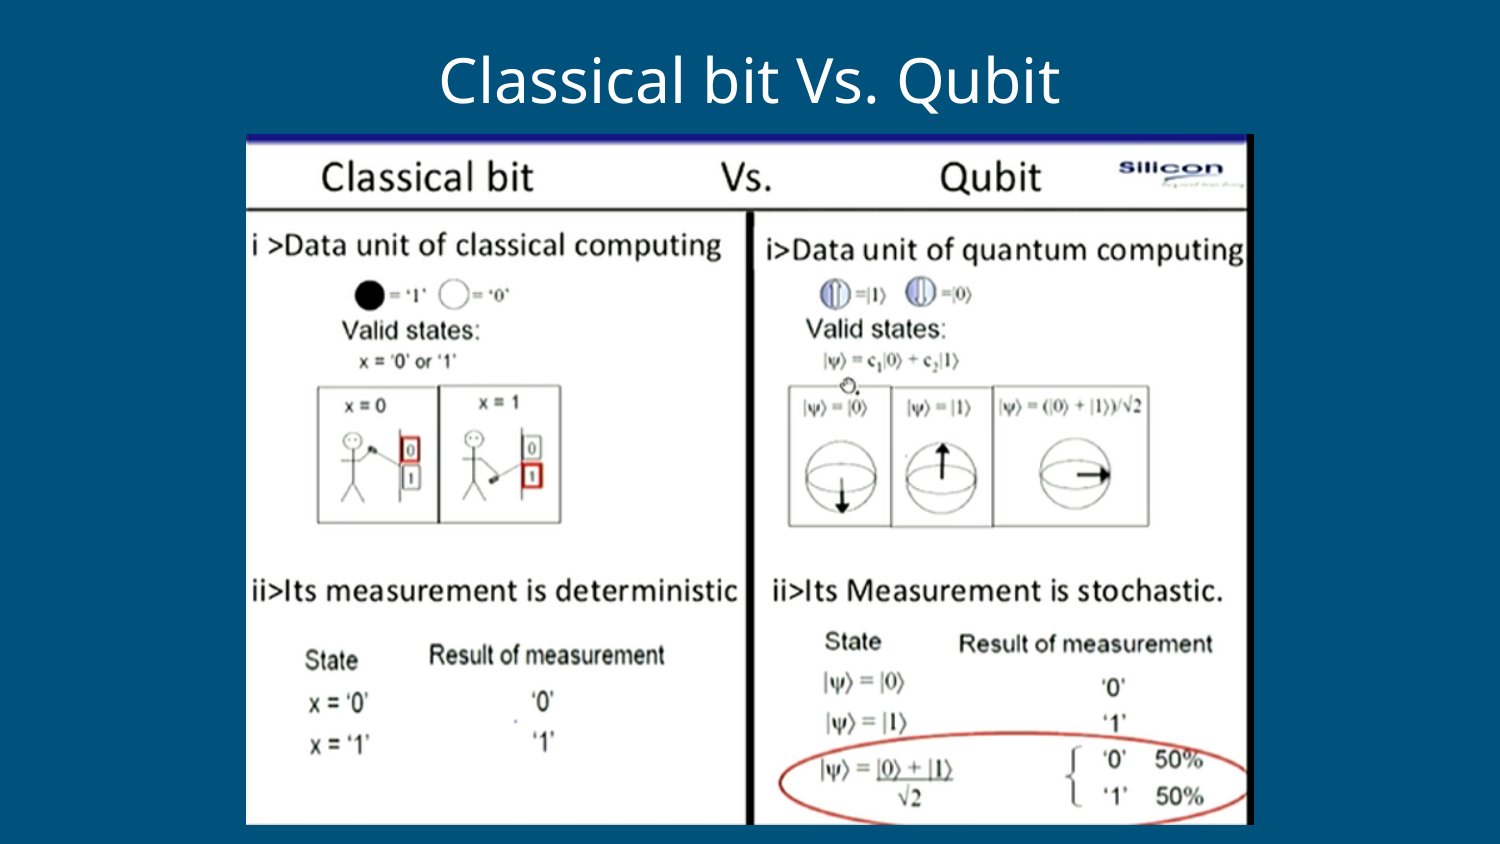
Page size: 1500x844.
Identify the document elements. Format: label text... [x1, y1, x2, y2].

title Classical bit Vs. Qubit [63, 18, 1437, 132]
picture [247, 135, 1253, 824]
